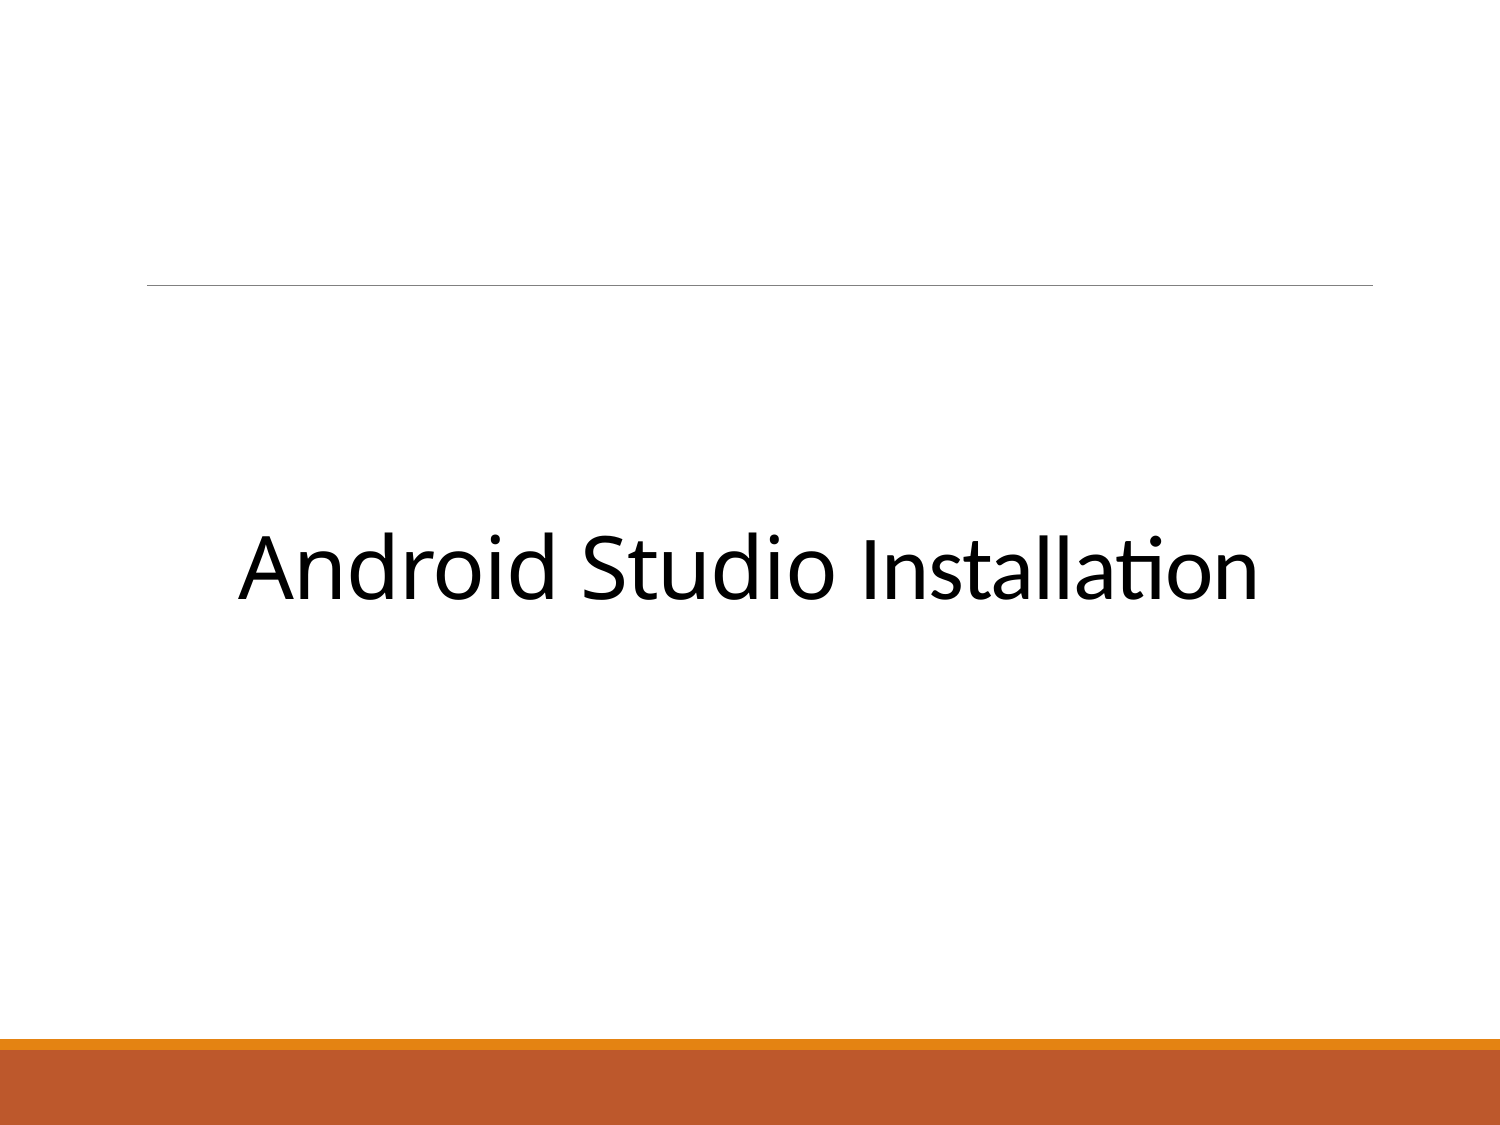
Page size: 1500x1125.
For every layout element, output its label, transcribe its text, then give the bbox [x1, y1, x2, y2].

title Android Studio Installation [126, 395, 1374, 730]
